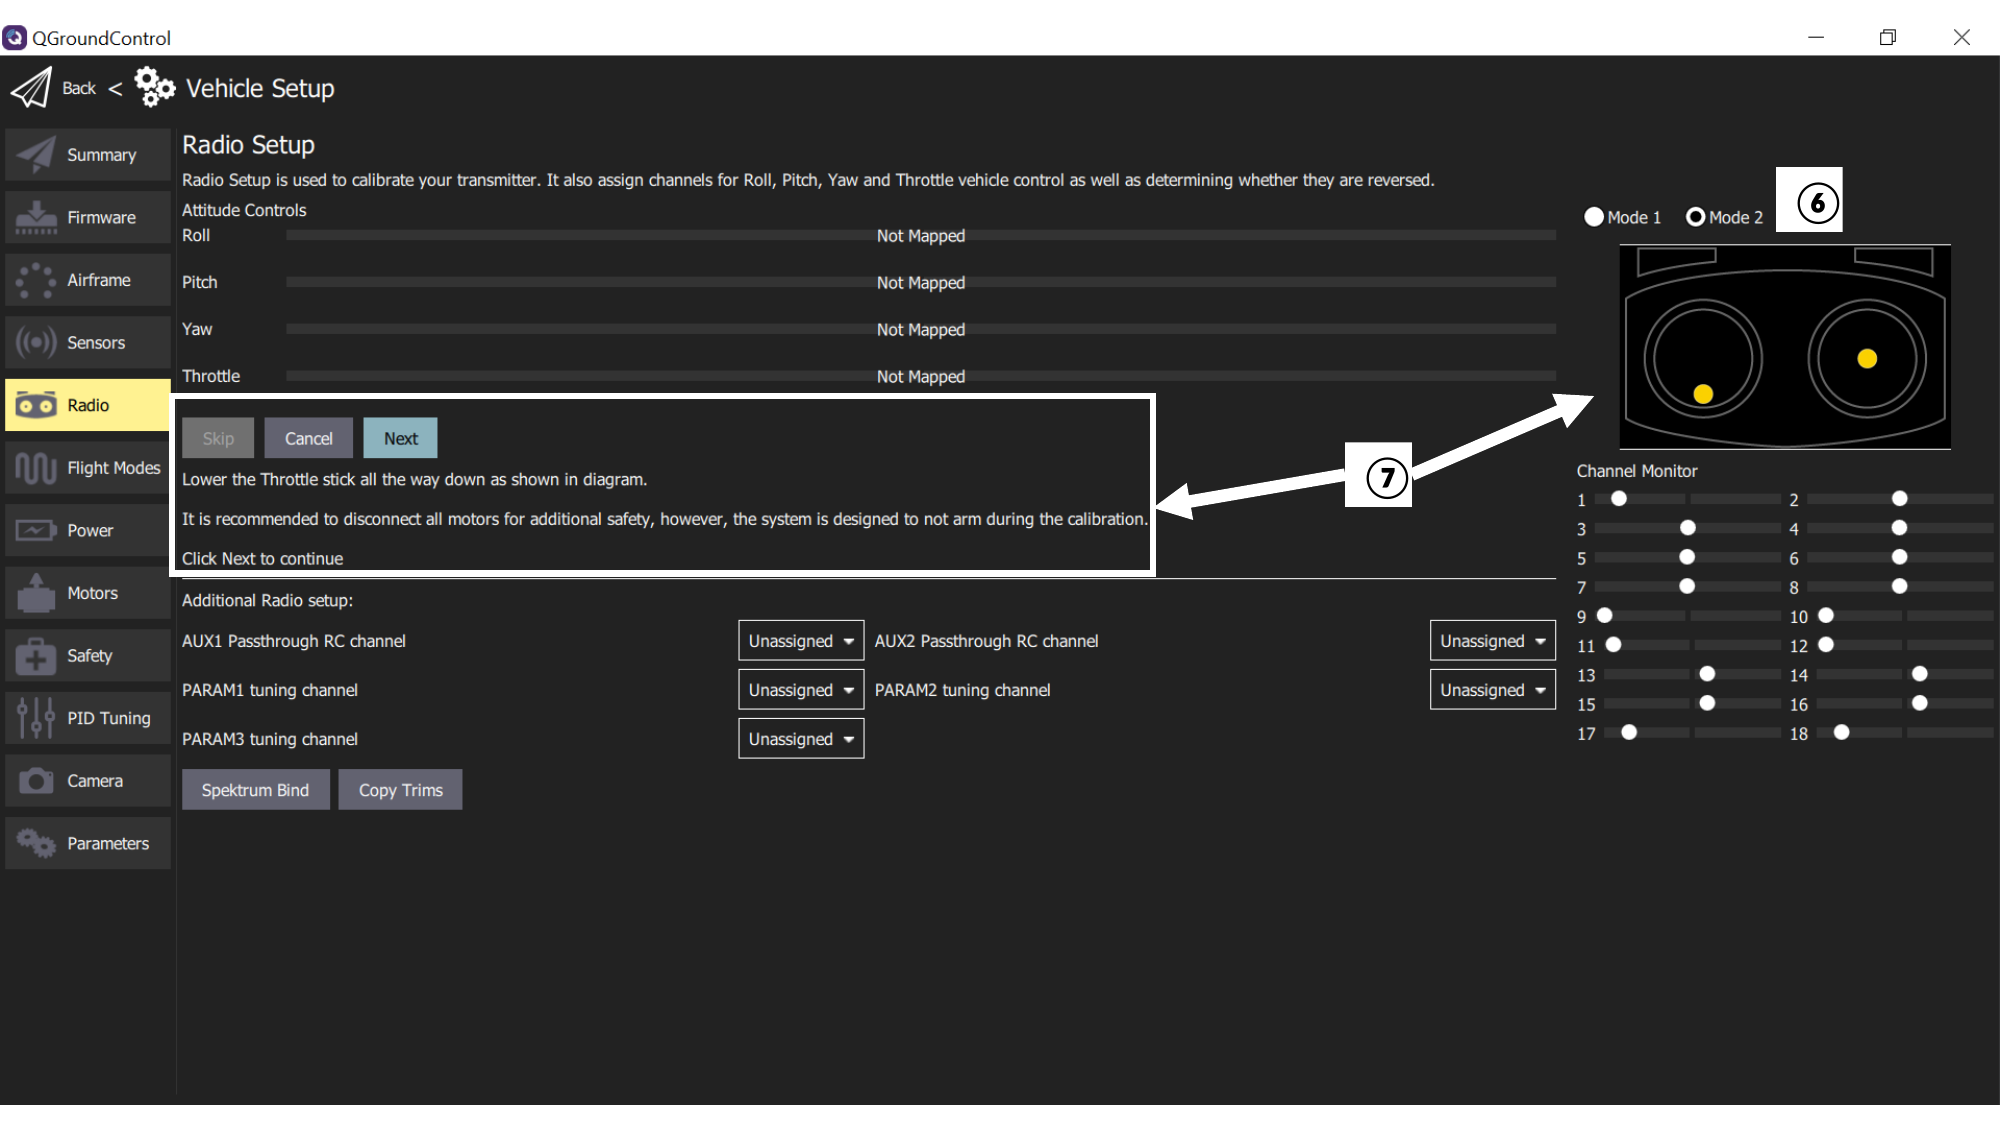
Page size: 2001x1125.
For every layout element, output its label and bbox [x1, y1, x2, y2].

picture [0, 20, 2000, 1105]
text_box [1411, 396, 1595, 476]
text_box [1152, 475, 1346, 508]
